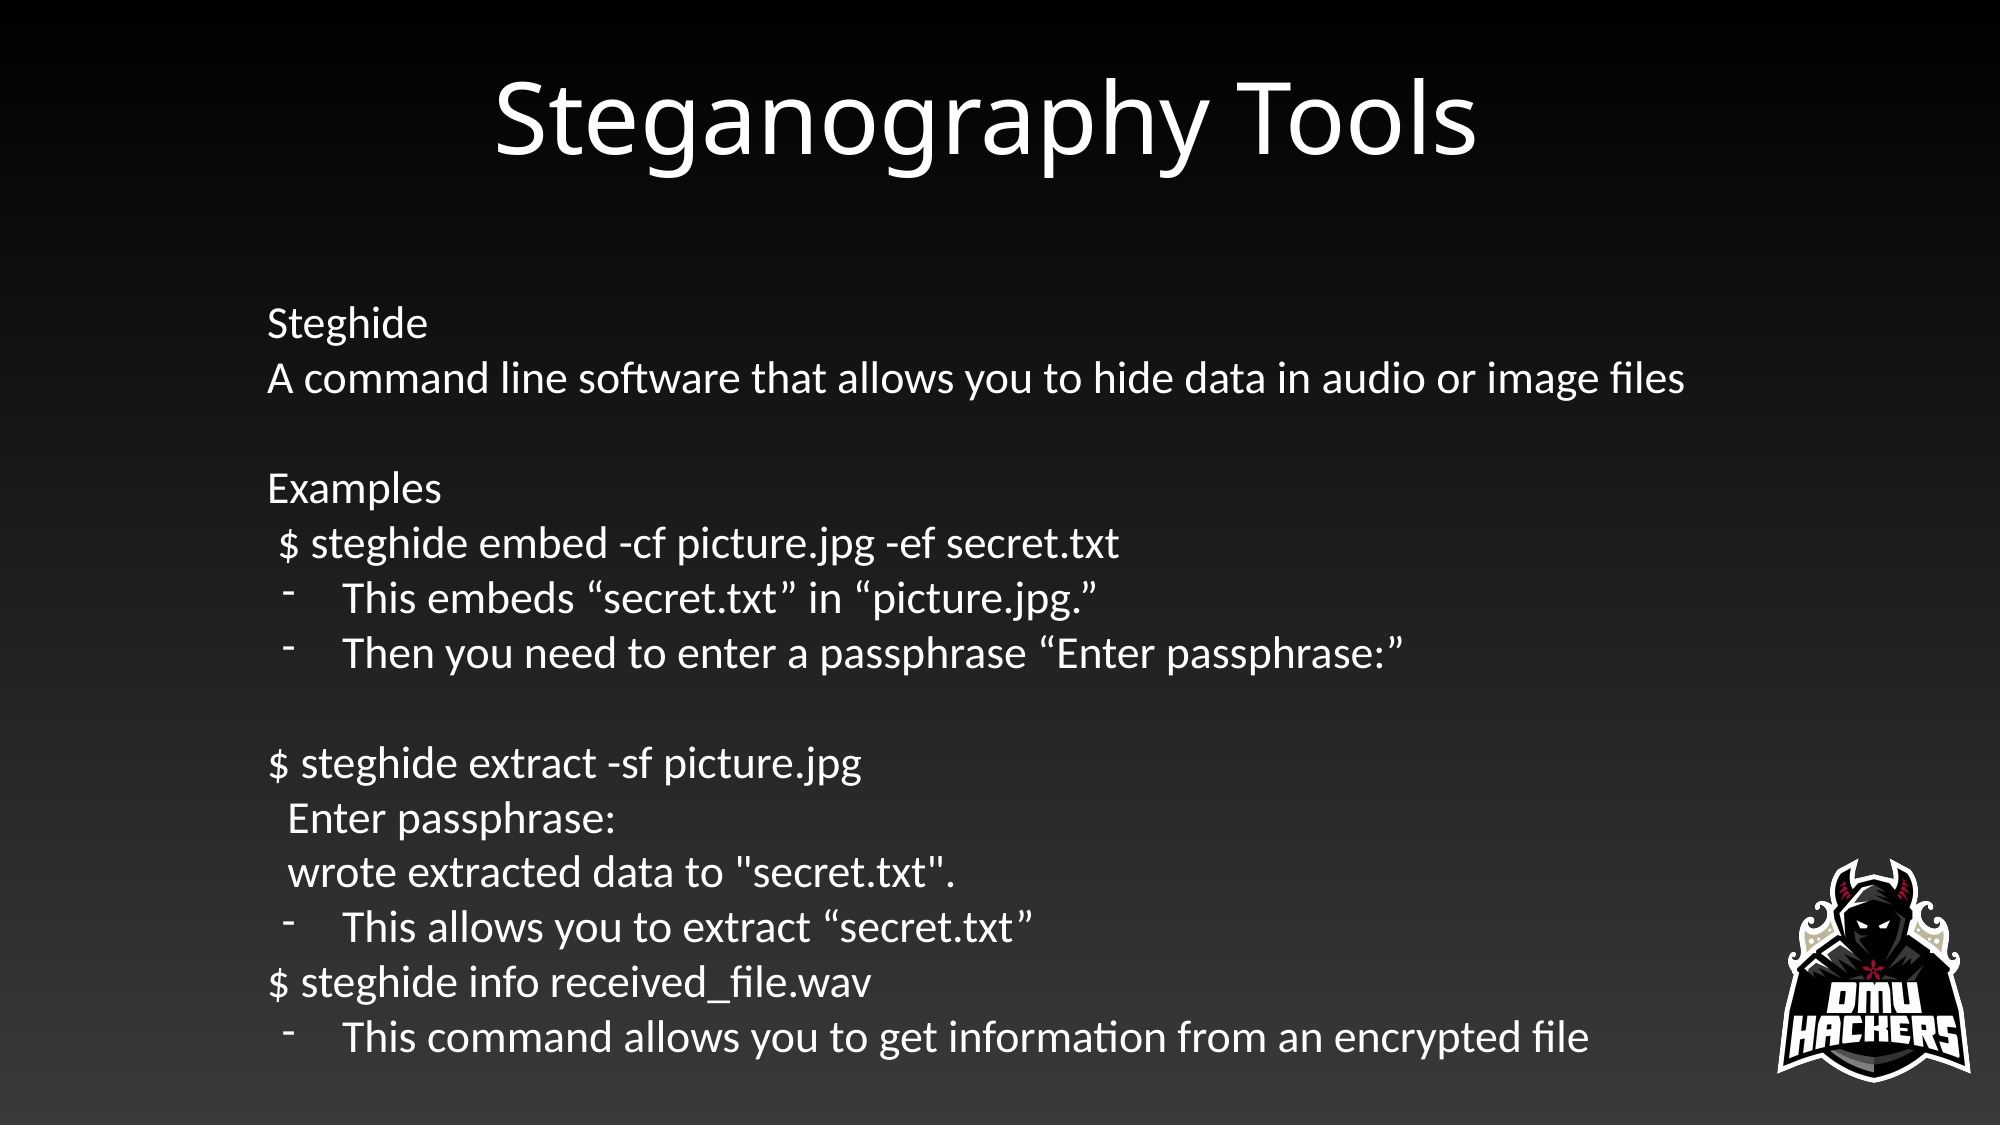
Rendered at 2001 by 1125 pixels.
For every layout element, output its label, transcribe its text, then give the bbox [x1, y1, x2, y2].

text_box Steganography Tools [31, 23, 1969, 206]
text_box Steghide A command line software that allows you to hide data in audio or image files Examples $ steghide embed -cf picture.jpg -ef secret.txt This embeds “secret.txt” in “picture.jpg.” Then you need to enter a passphrase “Enter passphrase:” $ steghide extract -sf picture.jpg Enter passphrase: wrote extracted data to "secret.txt". This allows you to extract “secret.txt” $ steghide info received_file.wav This command allows you to get information from an encrypted file https://steghide.sourceforge.net/documentation.php [251, 277, 1748, 1125]
picture [1777, 858, 1971, 1083]
